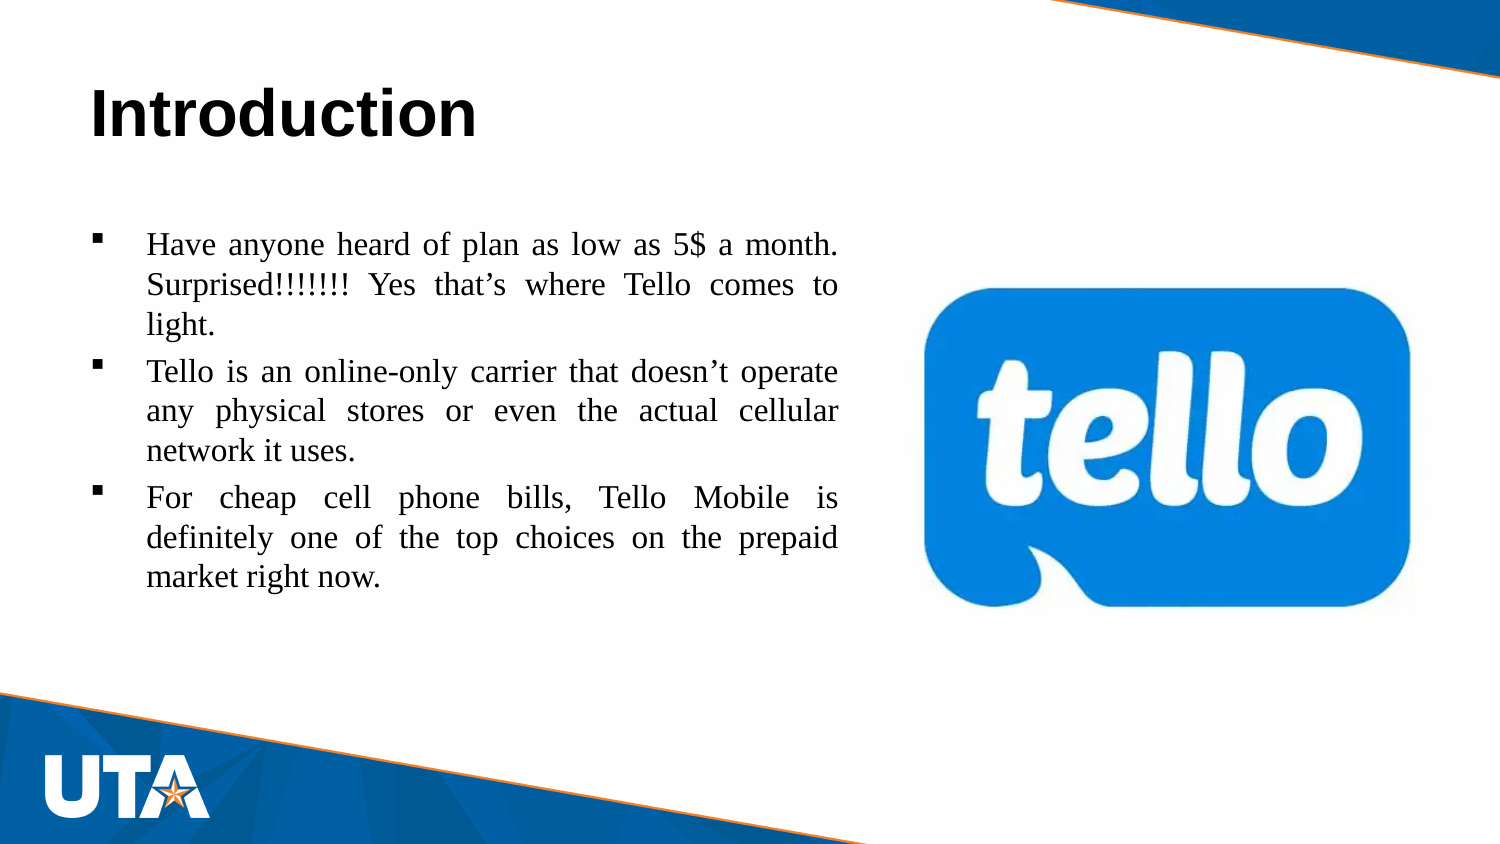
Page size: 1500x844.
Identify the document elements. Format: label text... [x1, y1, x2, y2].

title Introduction [75, 39, 1425, 180]
picture [0, 0, 1500, 844]
list Have anyone heard of plan as low as 5$ a month. Surprised!!!!!!! Yes that’s where Tello comes to light. Tello is an online-only carrier that doesn’t operate any physical stores or even the actual cellular network it uses. For cheap cell phone bills, Tello Mobile is definitely one of the top choices on the prepaid market right now. [75, 215, 837, 724]
